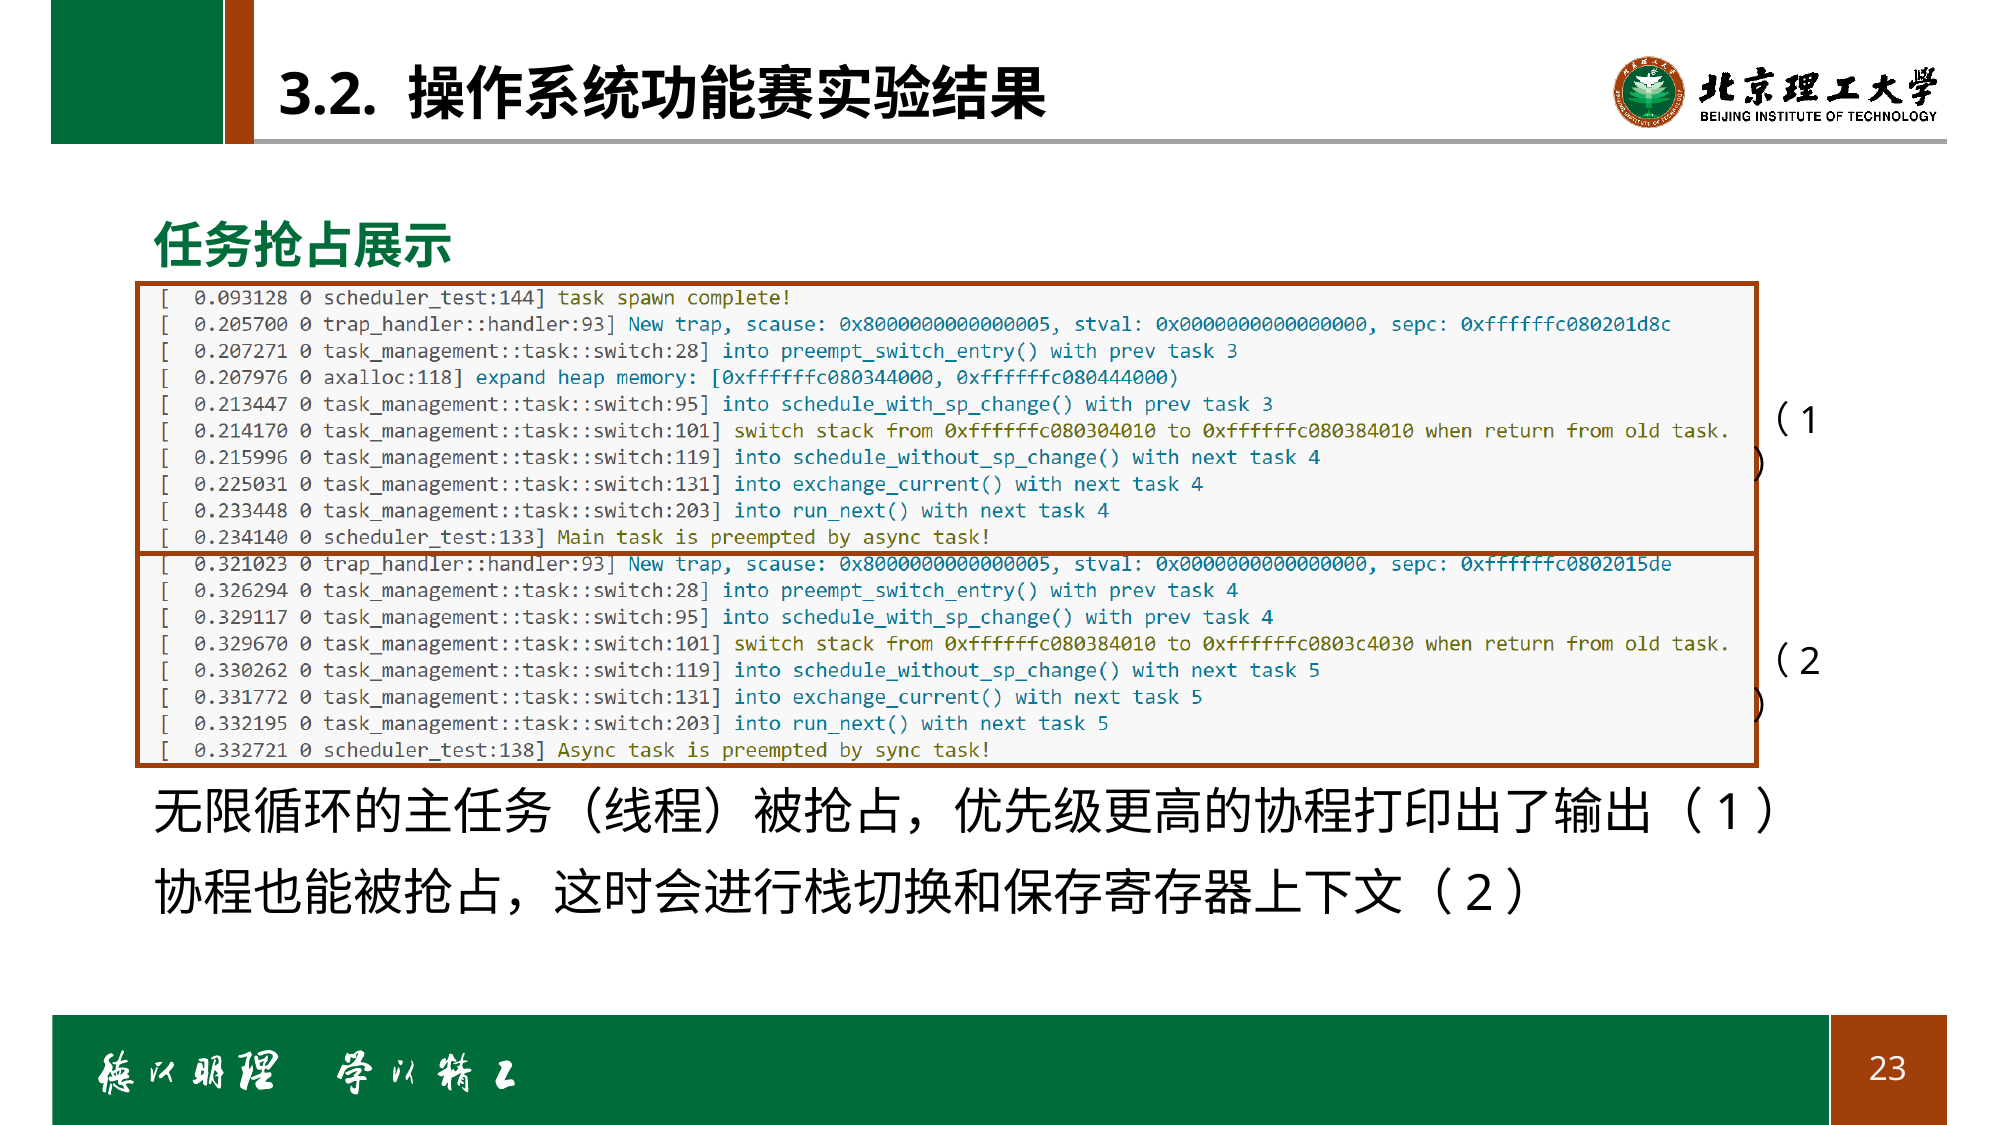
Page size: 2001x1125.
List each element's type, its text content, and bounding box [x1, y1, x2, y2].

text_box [137, 283, 1839, 766]
list 任务抢占展示 无限循环的主任务（线程）被抢占，优先级更高的协程打印出了输出（1） 协程也能被抢占，这时会进行栈切换和保存寄存器上下文（2） [138, 205, 1864, 920]
picture [1682, 56, 1937, 128]
title 3.2. 操作系统功能赛实验结果 [263, 56, 1682, 136]
